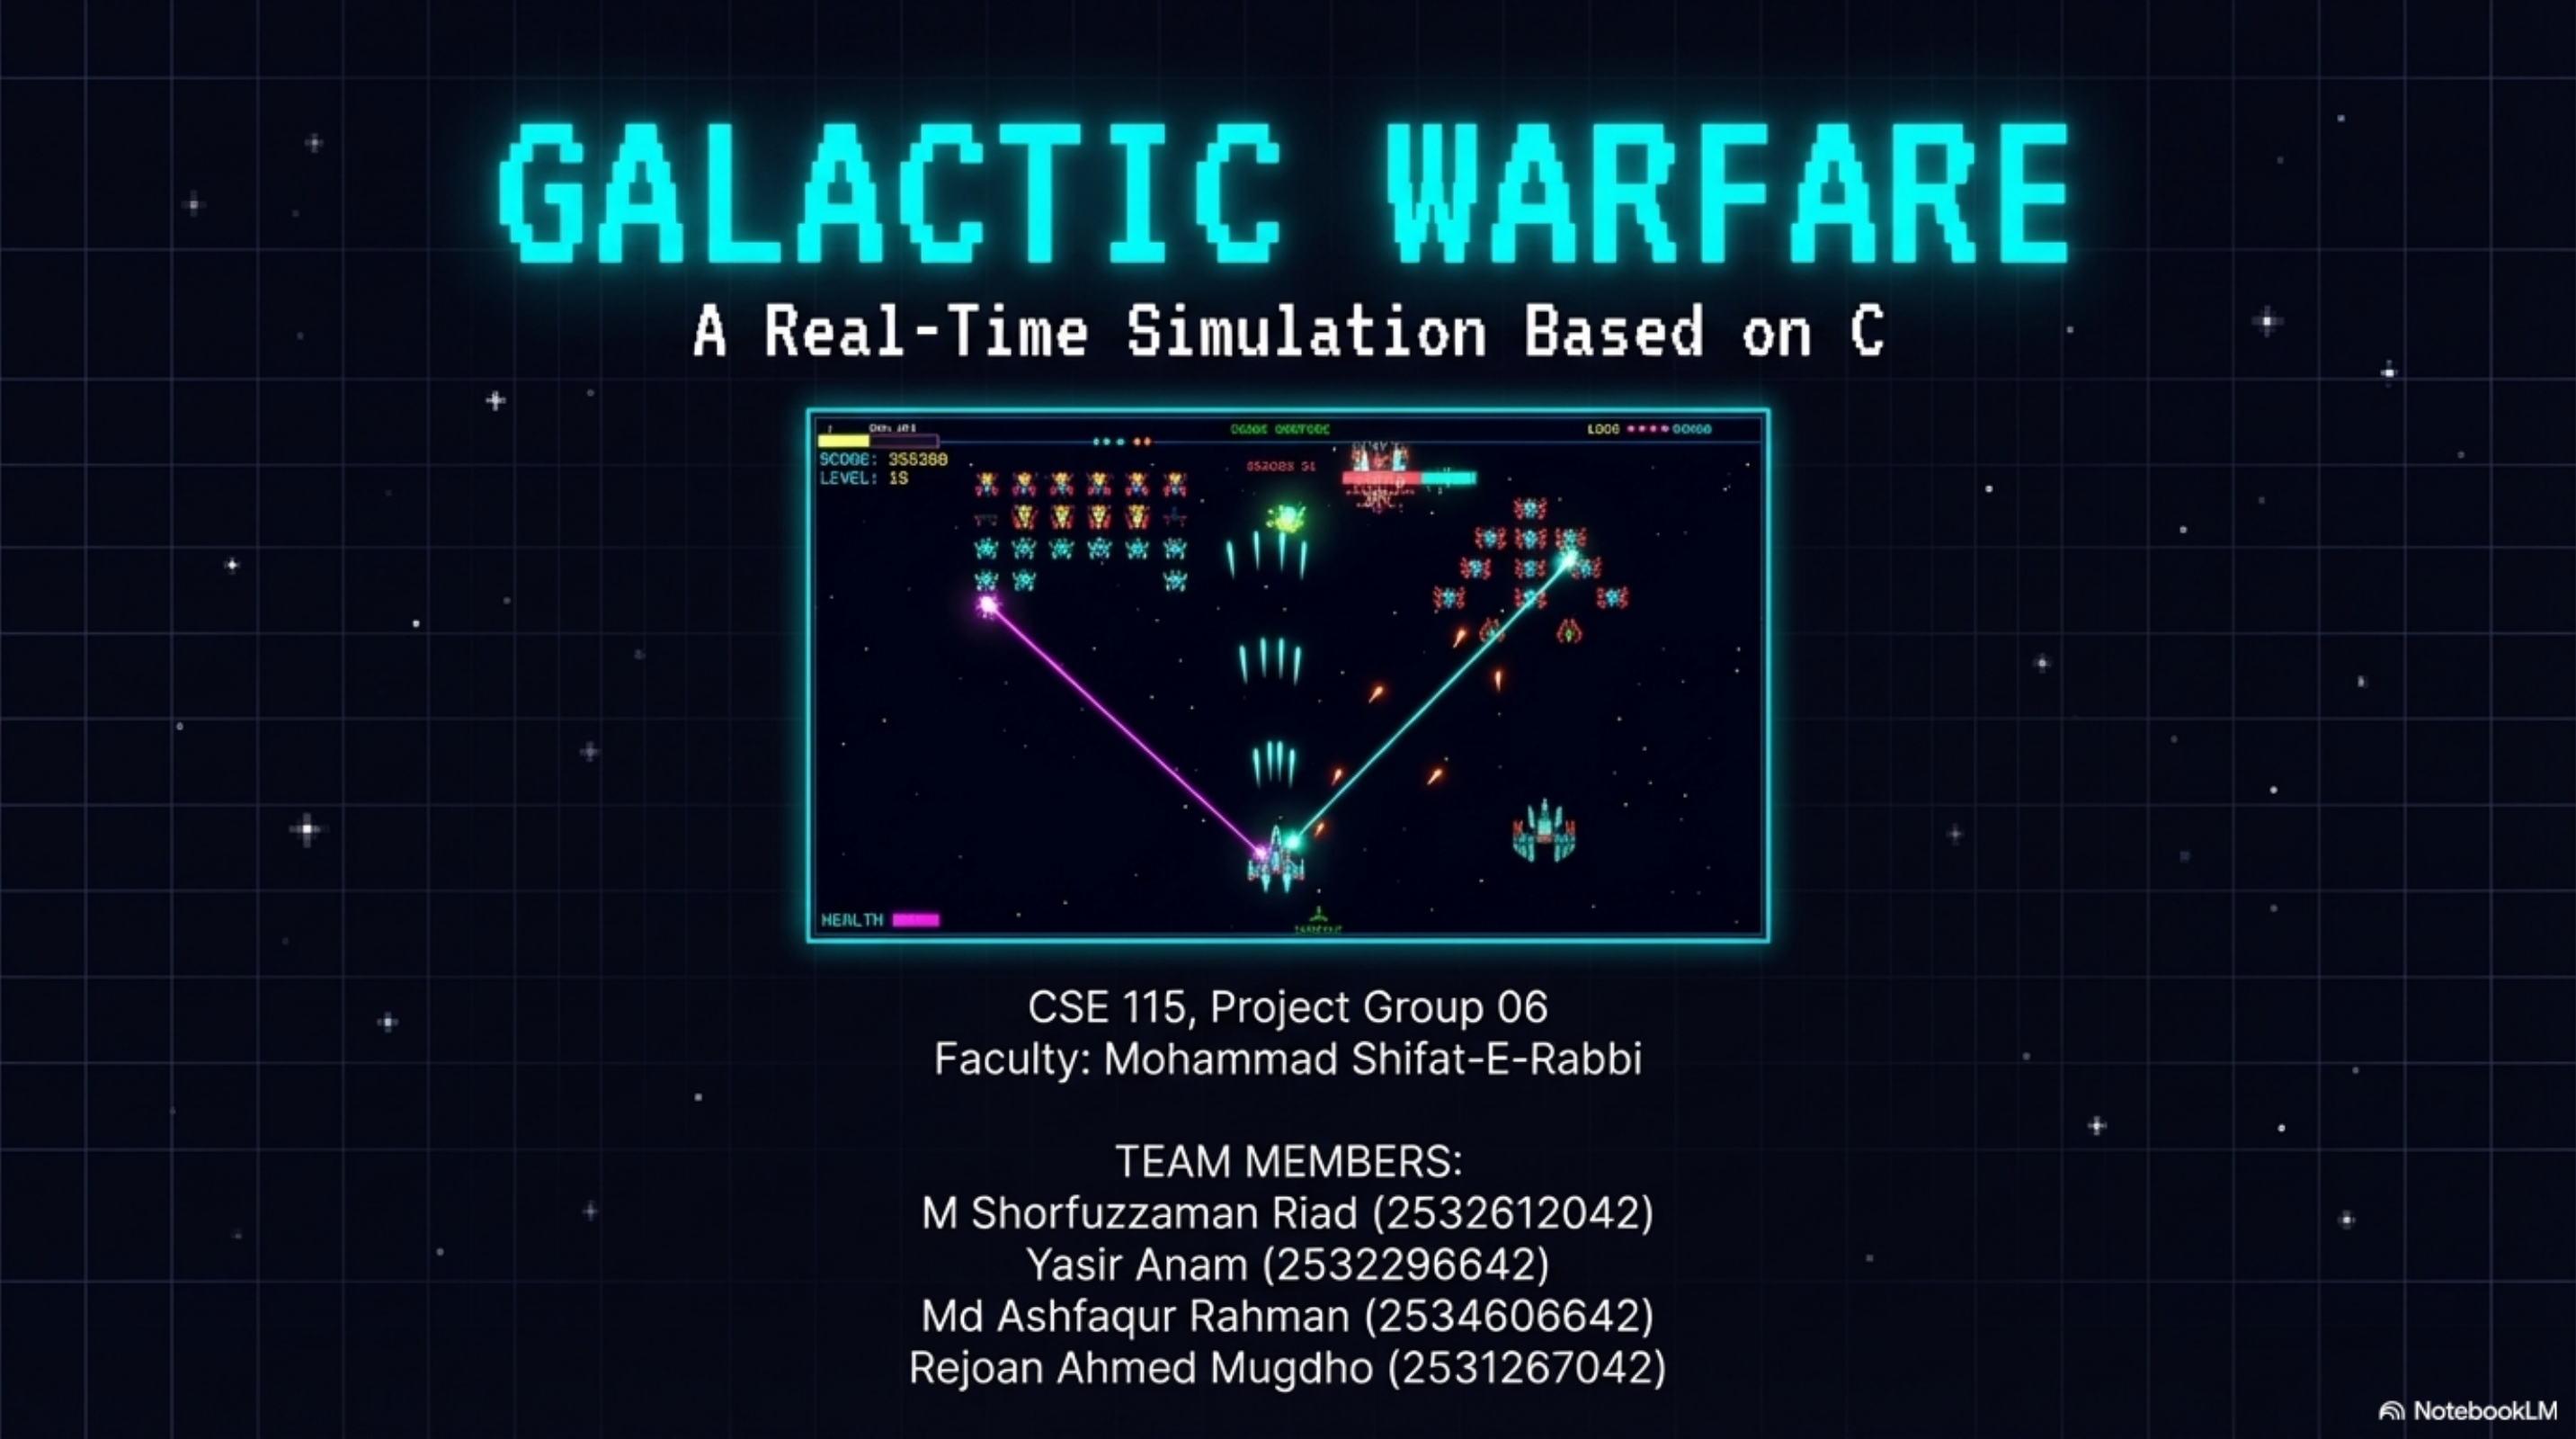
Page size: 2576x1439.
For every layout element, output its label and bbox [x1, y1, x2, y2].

text_box [0, 0, 2576, 1439]
